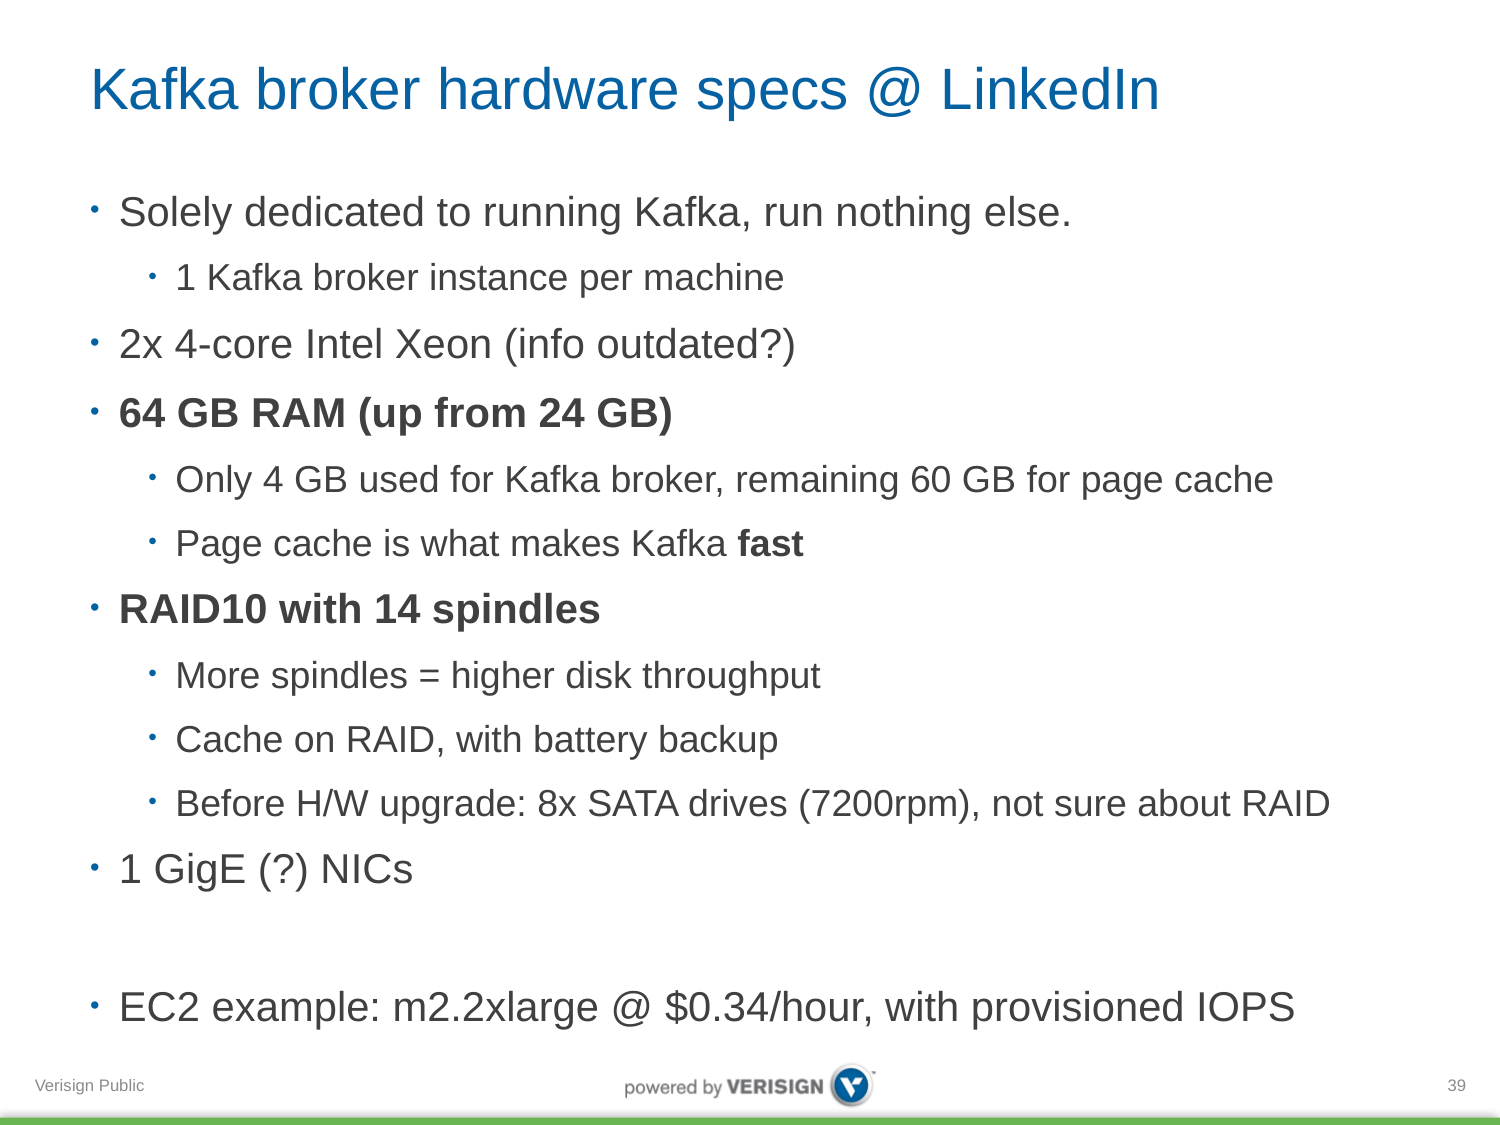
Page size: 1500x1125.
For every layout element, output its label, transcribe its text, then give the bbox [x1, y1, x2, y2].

slide_number 39 [1422, 1072, 1482, 1098]
title Kafka broker hardware specs @ LinkedIn [75, 40, 1425, 132]
picture [622, 1058, 878, 1112]
list Solely dedicated to running Kafka, run nothing else. 1 Kafka broker instance per machine 2x 4-core Intel Xeon (info outdated?) 64 GB RAM (up from 24 GB) Only 4 GB used for Kafka broker, remaining 60 GB for page cache Page cache is what makes Kafka fast RAID10 with 14 spindles More spindles = higher disk throughput Cache on RAID, with battery backup Before H/W upgrade: 8x SATA drives (7200rpm), not sure about RAID 1 GigE (?) NICs EC2 example: m2.2xlarge @ $0.34/hour, with provisioned IOPS [75, 176, 1425, 1040]
